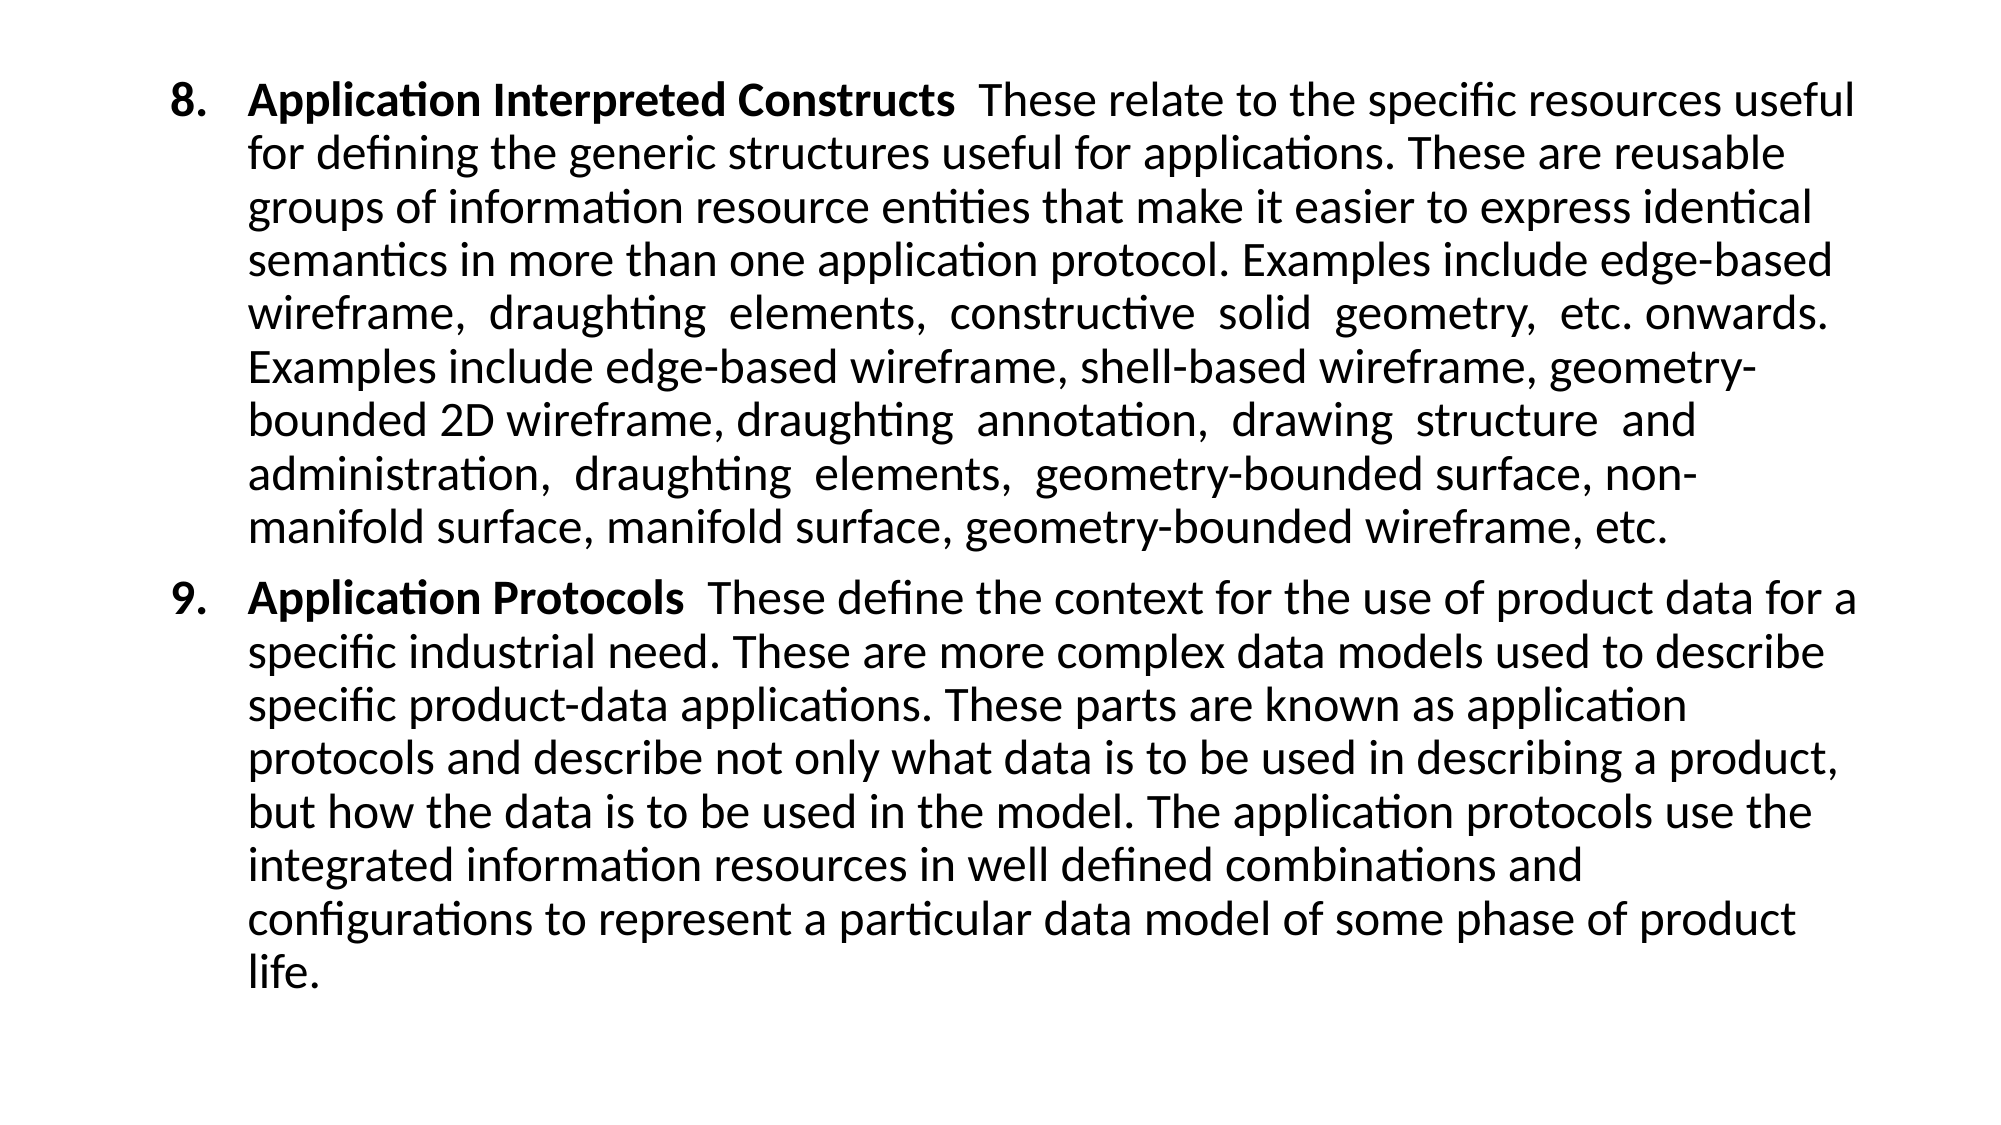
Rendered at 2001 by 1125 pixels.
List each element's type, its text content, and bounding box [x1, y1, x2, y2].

list Application Interpreted Constructs These relate to the specific resources useful for defining the generic structures useful for applications. These are reusable groups of information resource entities that make it easier to express identical semantics in more than one application protocol. Examples include edge-based wireframe, draughting elements, constructive solid geometry, etc. onwards. Examples include edge-based wireframe, shell-based wireframe, geometry-bounded 2D wireframe, draughting annotation, drawing structure and administration, draughting elements, geometry-bounded surface, non-manifold surface, manifold surface, geometry-bounded wireframe, etc. Application Protocols These define the context for the use of product data for a specific industrial need. These are more complex data models used to describe specific product-data applications. These parts are known as application protocols and describe not only what data is to be used in describing a product, but how the data is to be used in the model. The application protocols use the integrated information resources in well defined combinations and configurations to represent a particular data model of some phase of product life. [155, 66, 1880, 1014]
